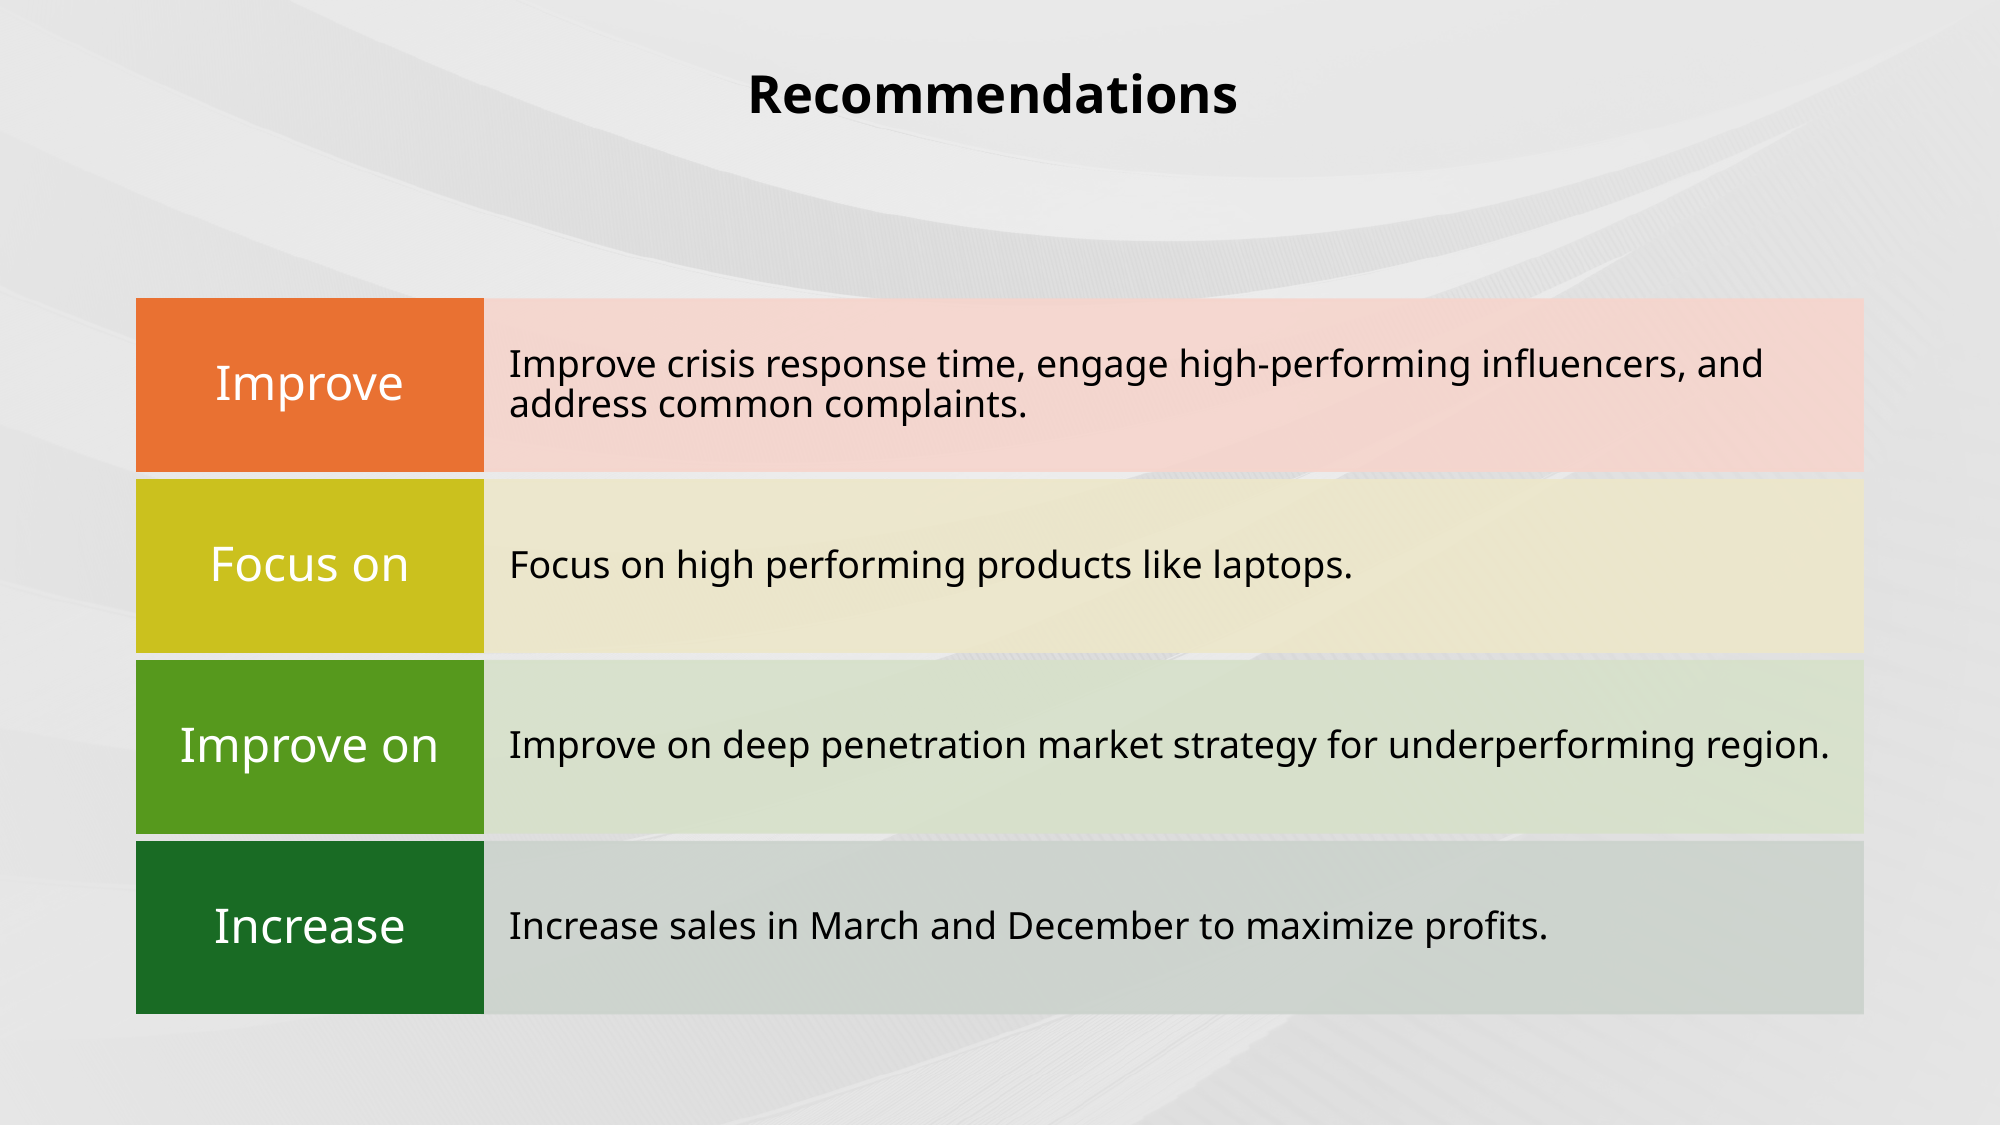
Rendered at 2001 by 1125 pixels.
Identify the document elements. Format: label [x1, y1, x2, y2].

list [136, 298, 1863, 1014]
picture [0, 0, 2000, 1125]
